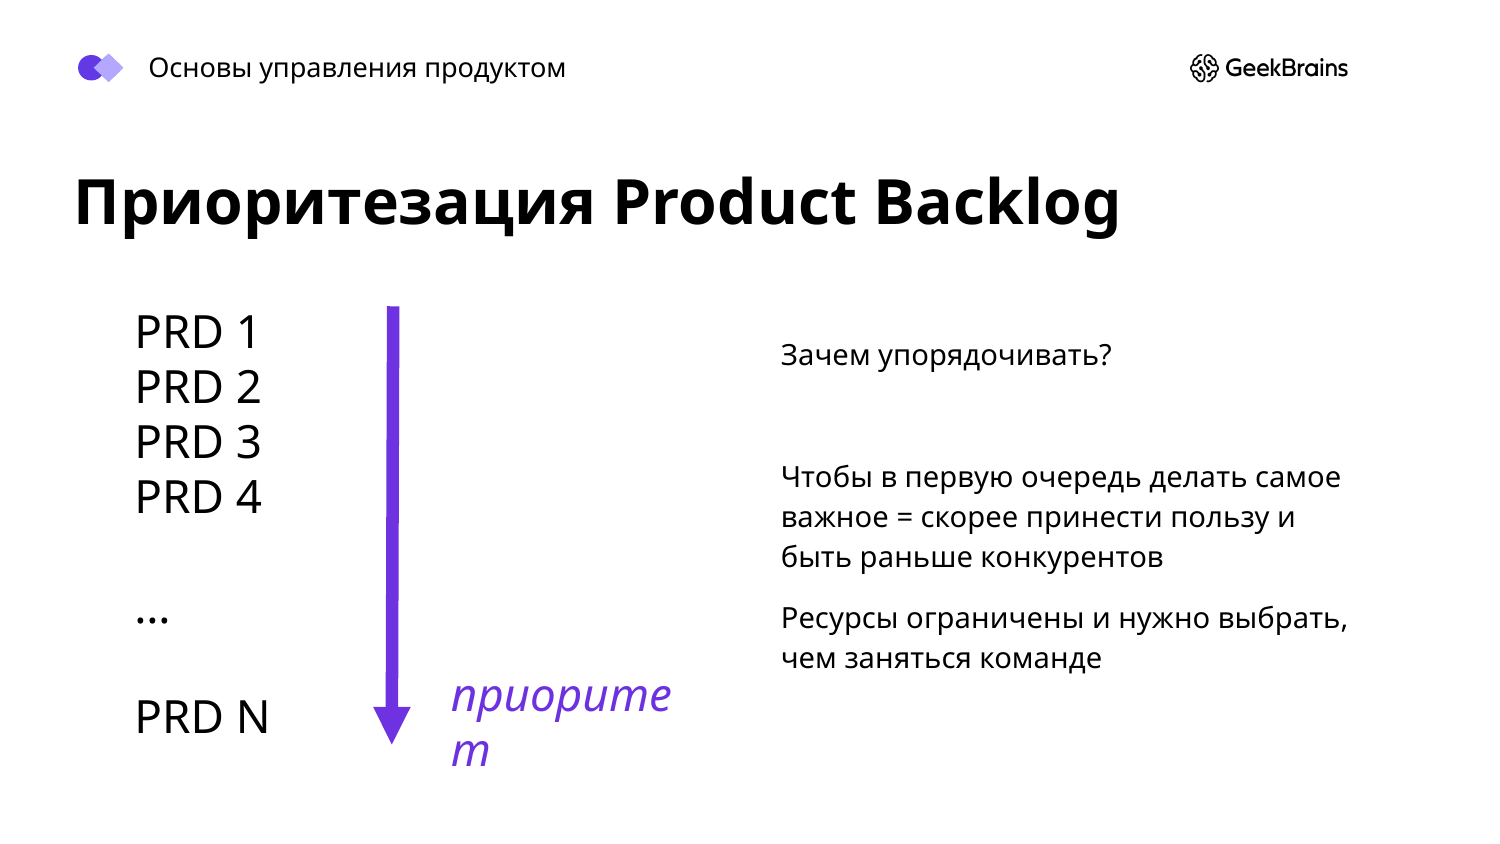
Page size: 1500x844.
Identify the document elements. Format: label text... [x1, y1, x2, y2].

title Приоритезация Product Backlog [73, 161, 1324, 236]
text_box [78, 54, 102, 81]
text_box PRD 1 PRD 2 PRD 3 PRD 4 … PRD N [44, 287, 537, 780]
picture [1189, 53, 1348, 83]
text_box приоритет [435, 650, 700, 745]
text_box Зачем упорядочивать? Чтобы в первую очередь делать самое важное = скорее принести пользу и быть раньше конкурентов Ресурсы ограничены и нужно выбрать, чем заняться команде [769, 291, 1373, 777]
text_box Основы управления продуктом [141, 43, 1029, 81]
text_box [93, 53, 124, 82]
